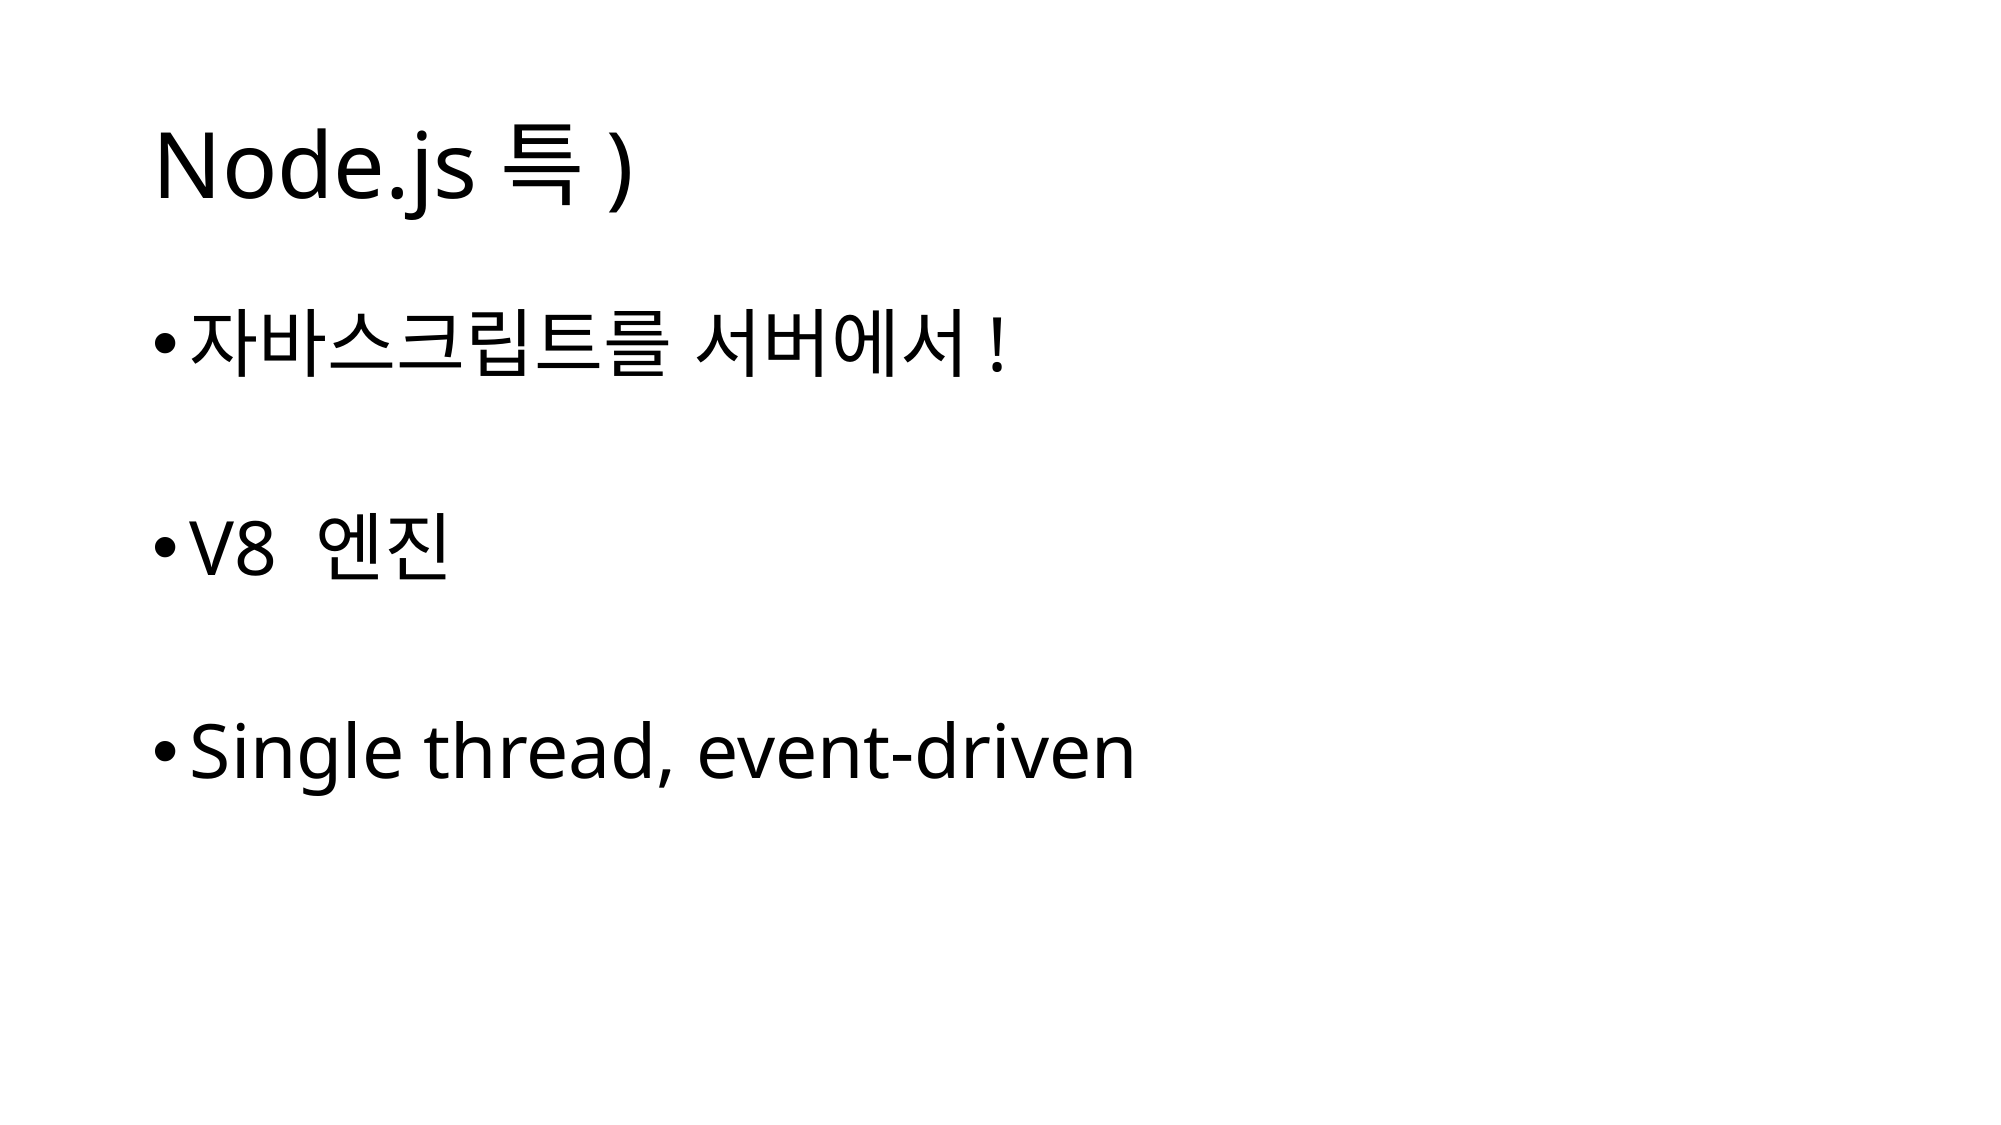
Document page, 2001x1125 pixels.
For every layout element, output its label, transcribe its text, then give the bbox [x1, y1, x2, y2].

list 자바스크립트를 서버에서! V8 엔진 Single thread, event-driven [137, 299, 1863, 1014]
title Node.js특) [137, 59, 1863, 278]
